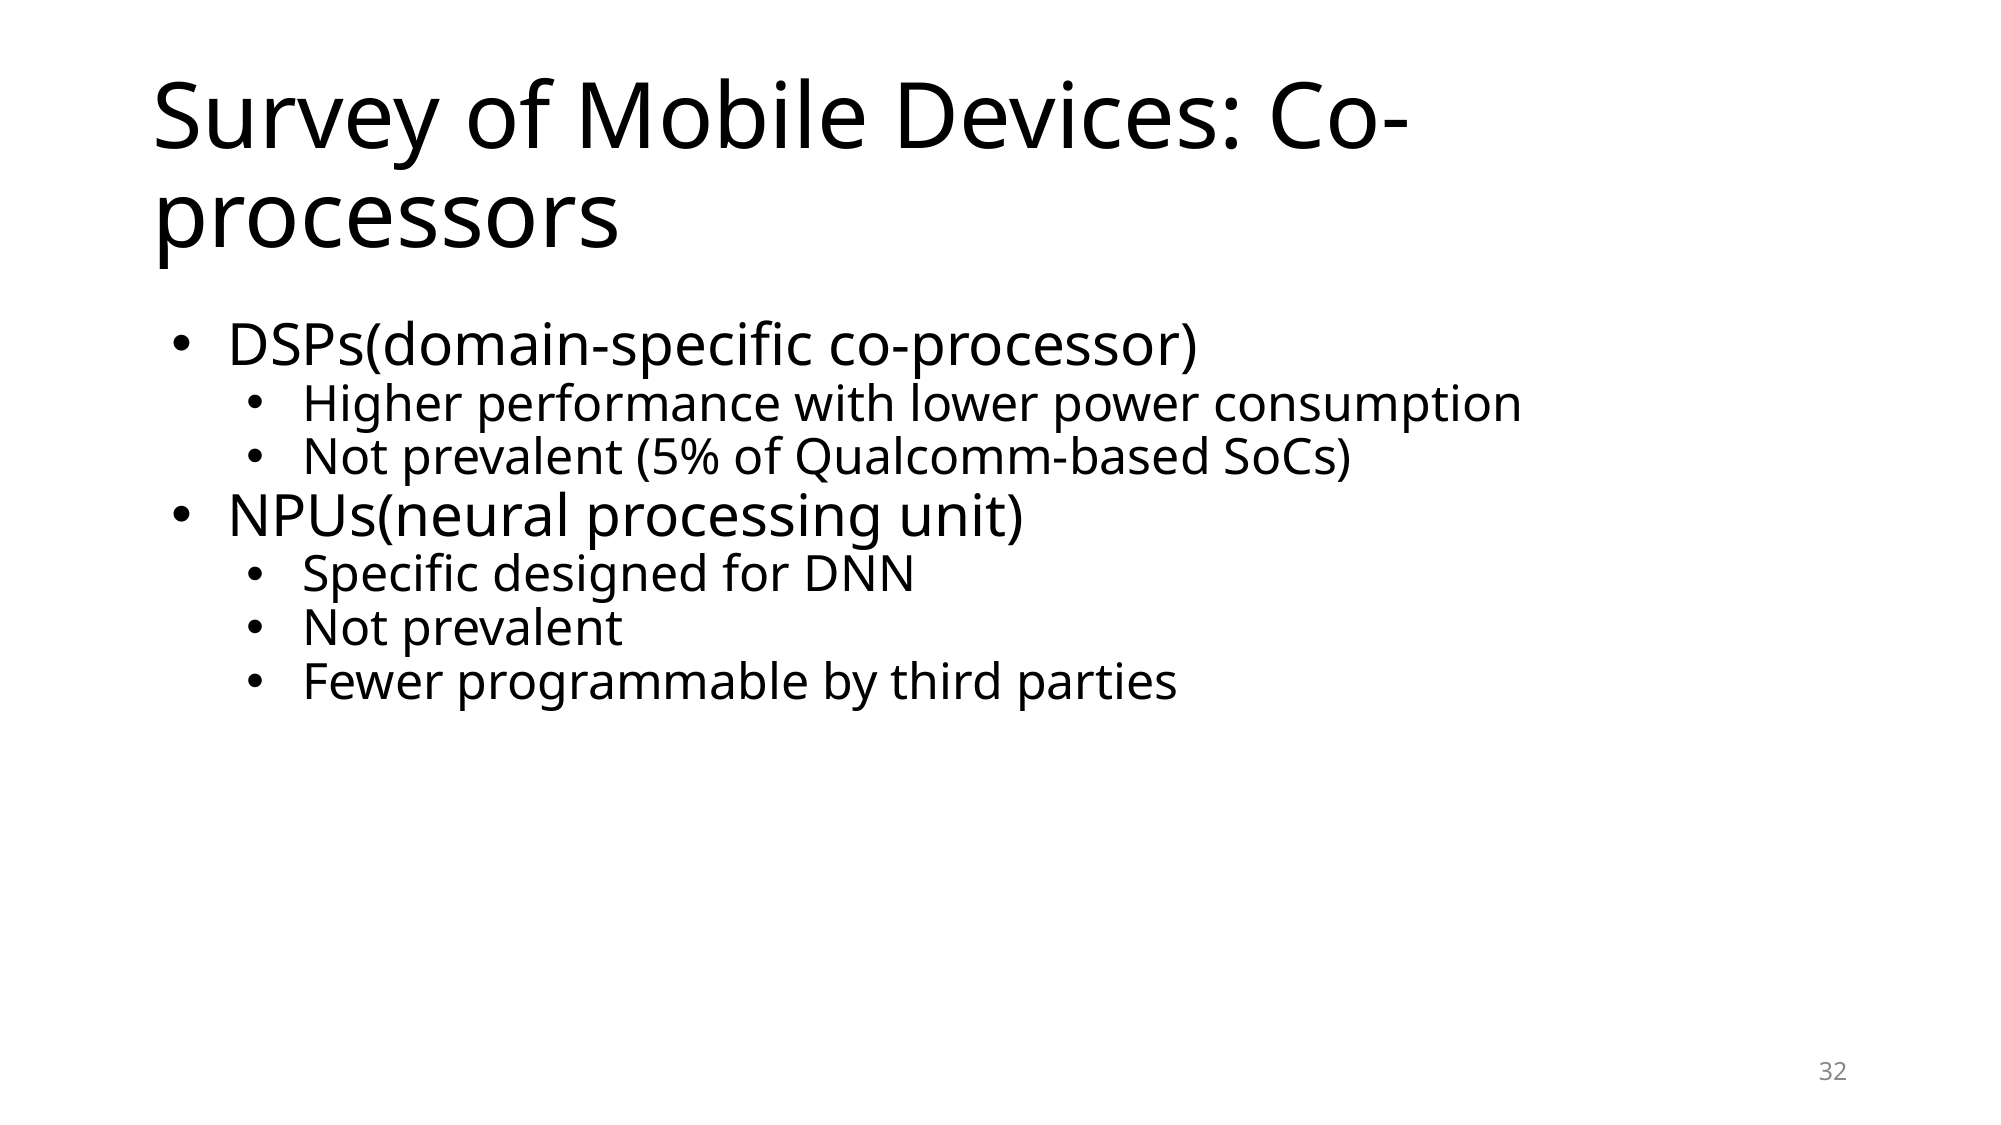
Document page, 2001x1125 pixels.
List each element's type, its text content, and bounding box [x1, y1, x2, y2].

slide_number ‹#› [1412, 1042, 1863, 1103]
list DSPs(domain-specific co-processor) Higher performance with lower power consumption Not prevalent (5% of Qualcomm-based SoCs) NPUs(neural processing unit) Specific designed for DNN Not prevalent Fewer programmable by third parties [137, 307, 1836, 977]
title Survey of Mobile Devices: Co-processors [137, 59, 1863, 278]
